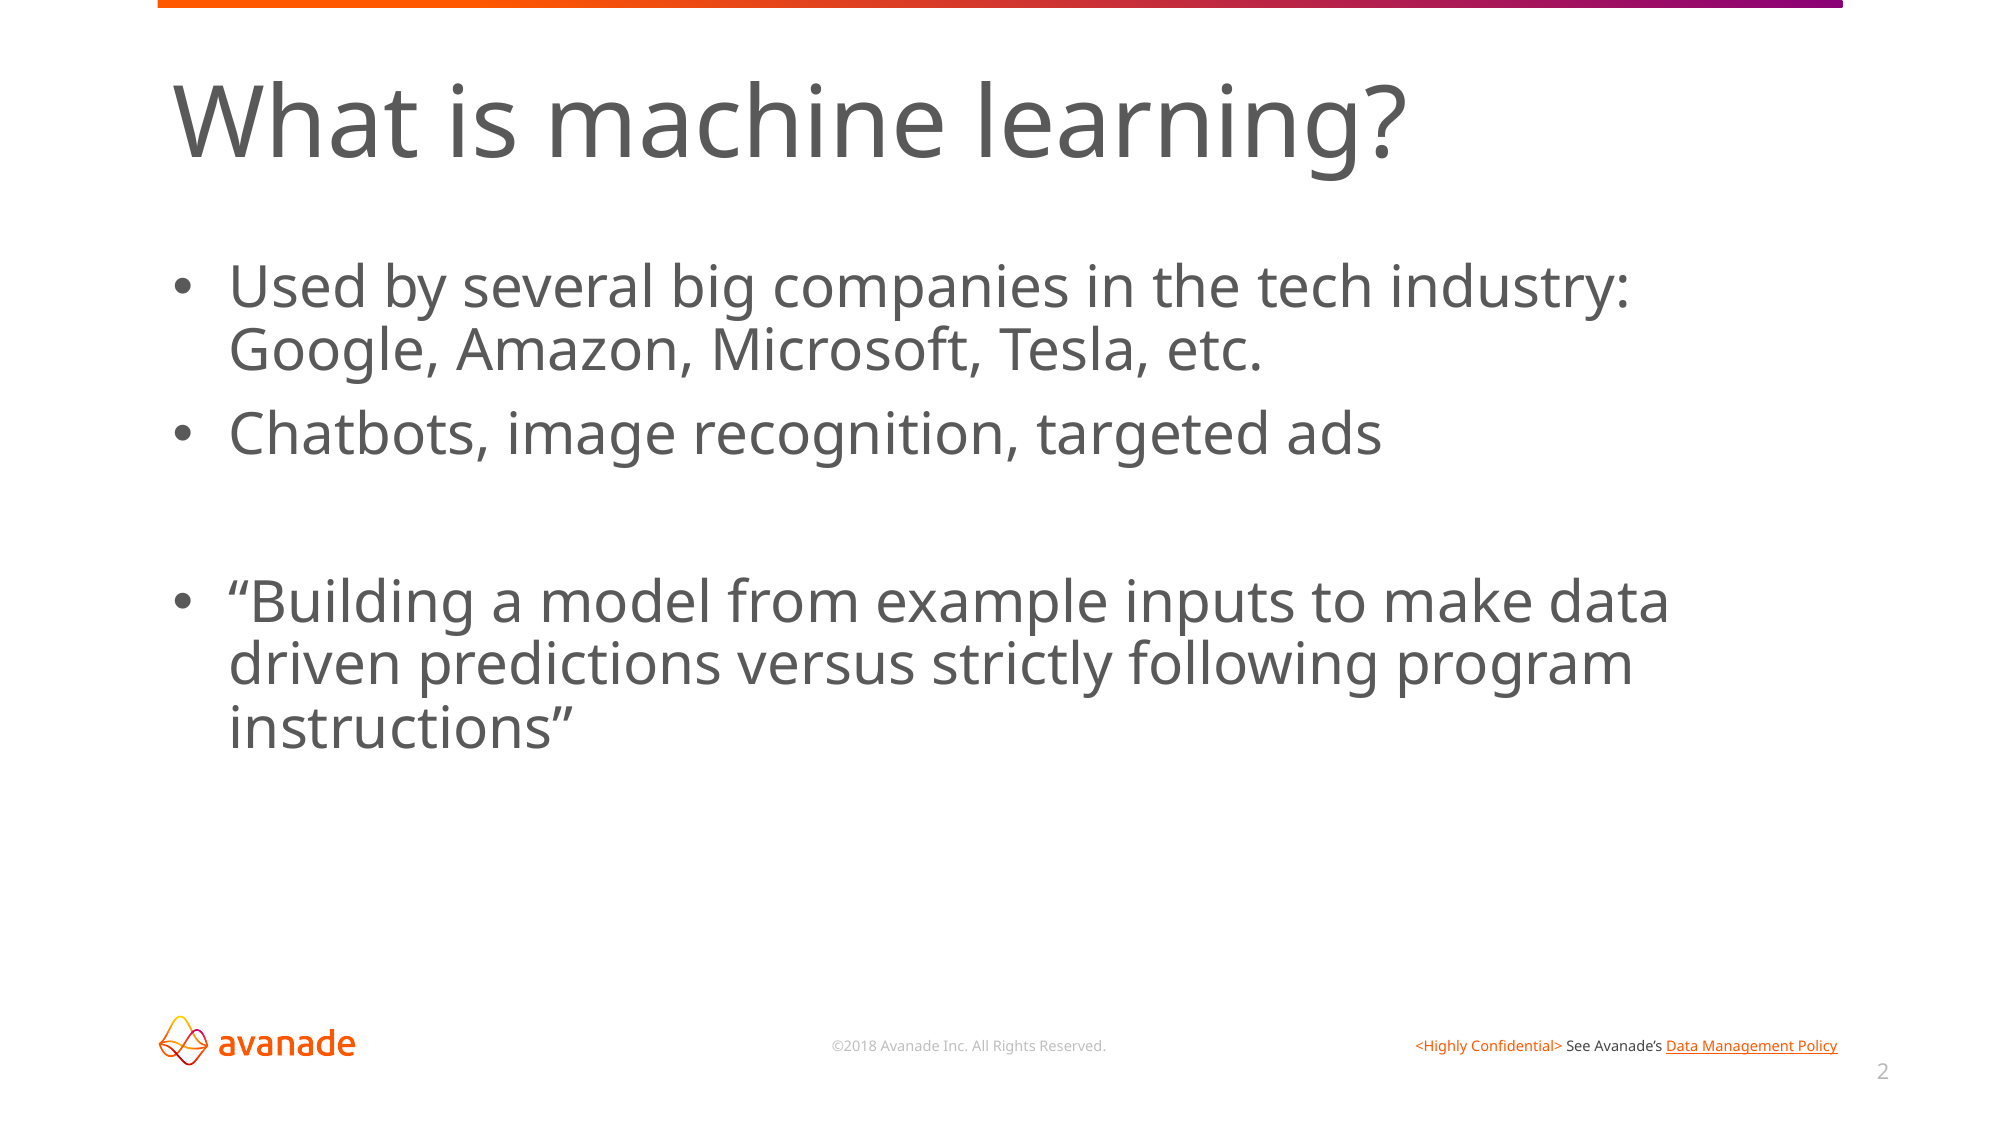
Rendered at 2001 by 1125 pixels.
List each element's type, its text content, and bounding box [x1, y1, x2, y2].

title What is machine learning? [157, 64, 1843, 228]
slide_number 2 [1842, 1042, 1924, 1103]
picture [138, 995, 384, 1086]
list Used by several big companies in the tech industry: Google, Amazon, Microsoft, Tesla, etc. Chatbots, image recognition, targeted ads “Building a model from example inputs to make data driven predictions versus strictly following program instructions” [157, 249, 1843, 964]
